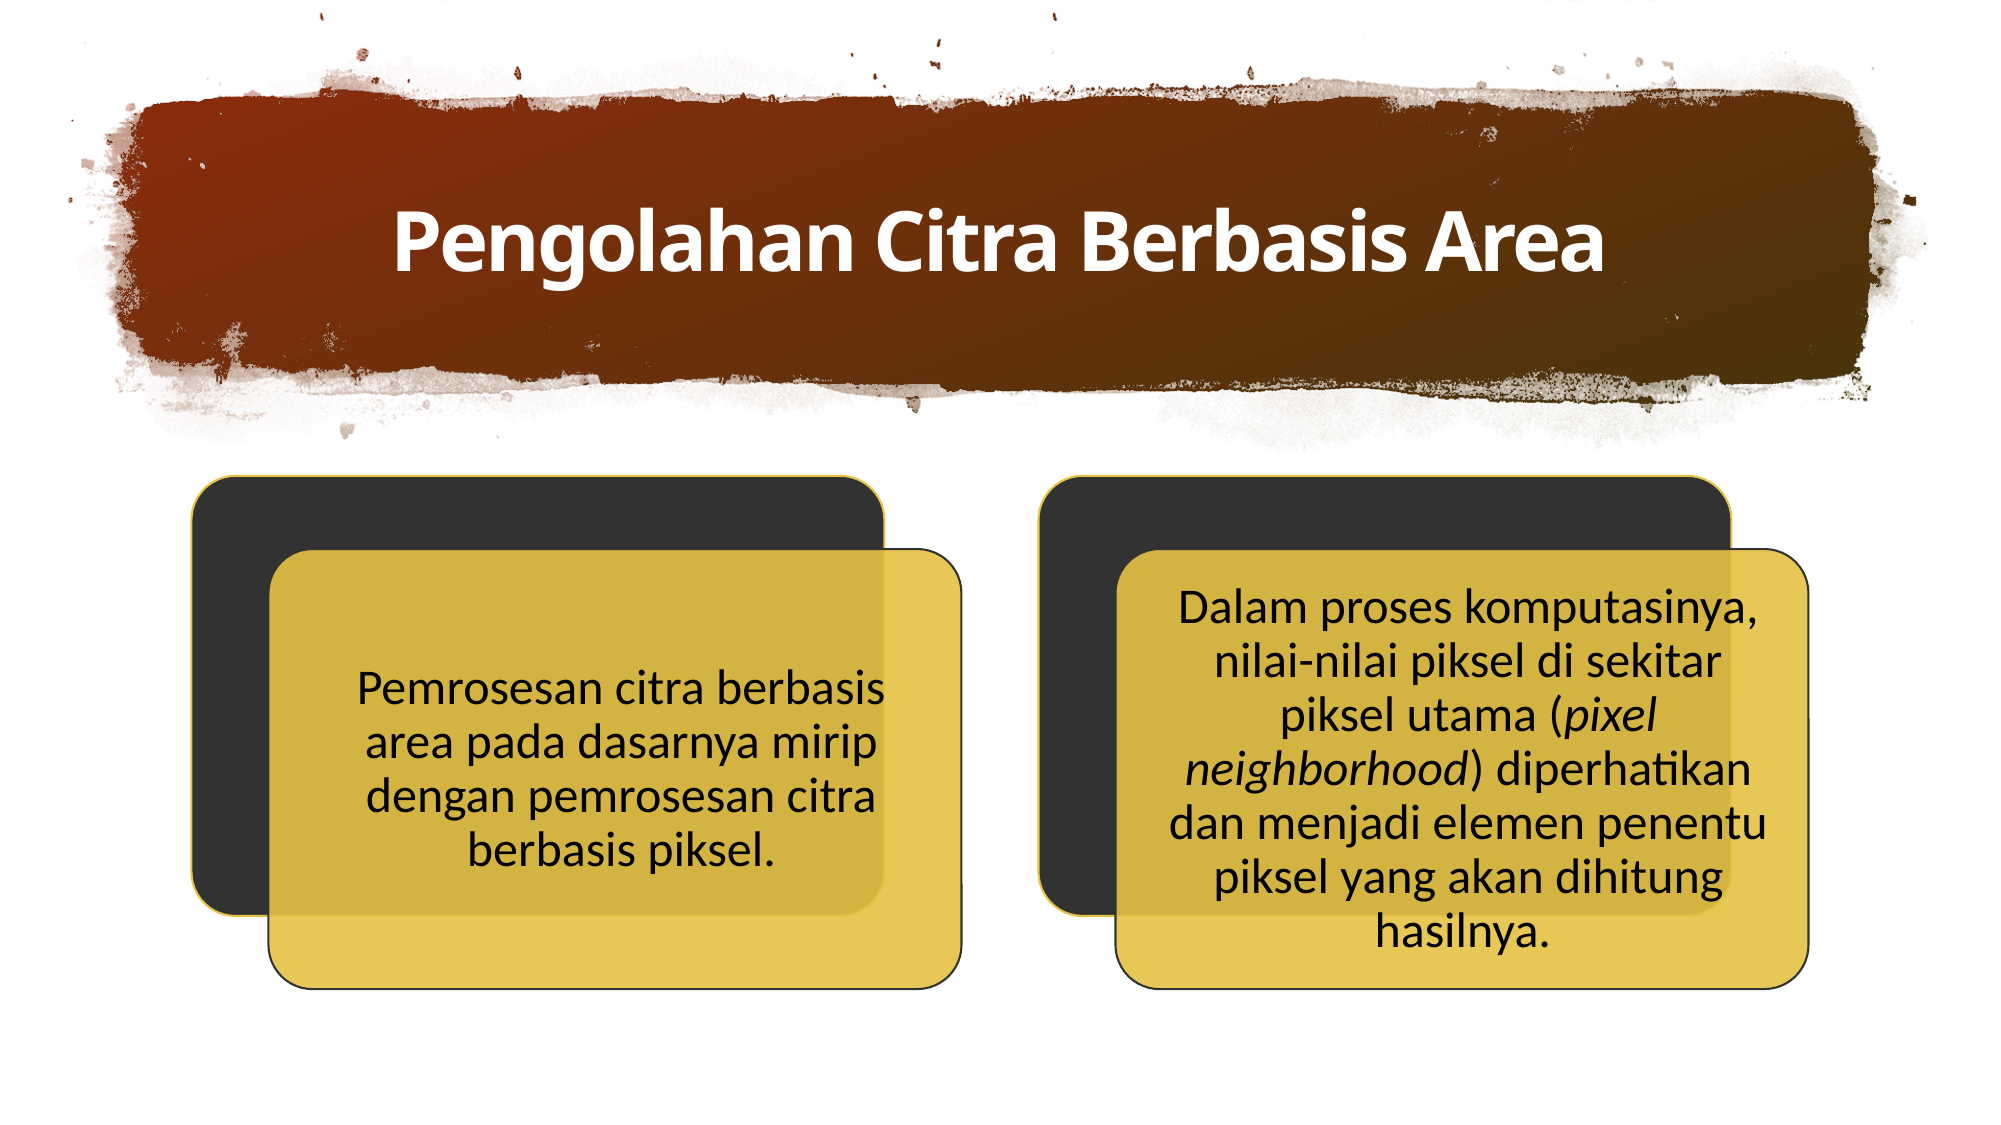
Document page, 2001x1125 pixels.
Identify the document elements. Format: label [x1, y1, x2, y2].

picture [0, 0, 2000, 1125]
list [169, 475, 1830, 990]
